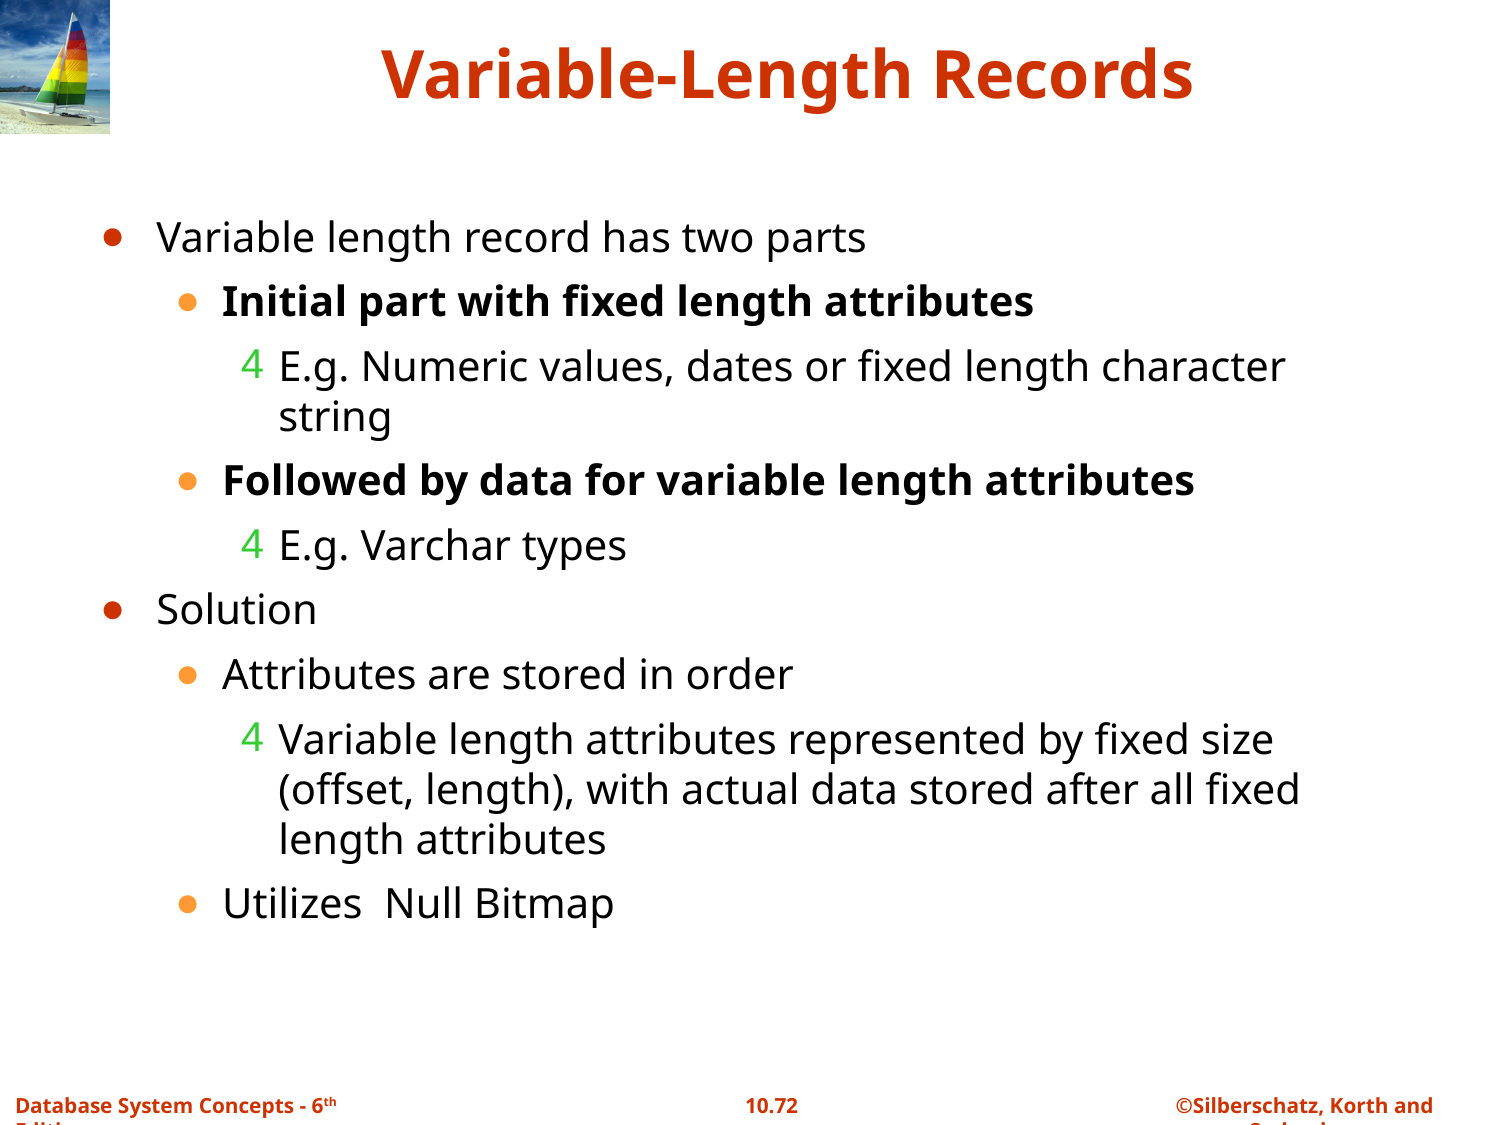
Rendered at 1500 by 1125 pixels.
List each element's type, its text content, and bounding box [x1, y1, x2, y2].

picture [0, 0, 110, 134]
list Variable length record has two parts Initial part with fixed length attributes E.g. Numeric values, dates or fixed length character string Followed by data for variable length attributes E.g. Varchar types Solution Attributes are stored in order Variable length attributes represented by fixed size (offset, length), with actual data stored after all fixed length attributes Utilizes Null Bitmap [85, 202, 1408, 1007]
title Variable-Length Records [126, 19, 1451, 120]
